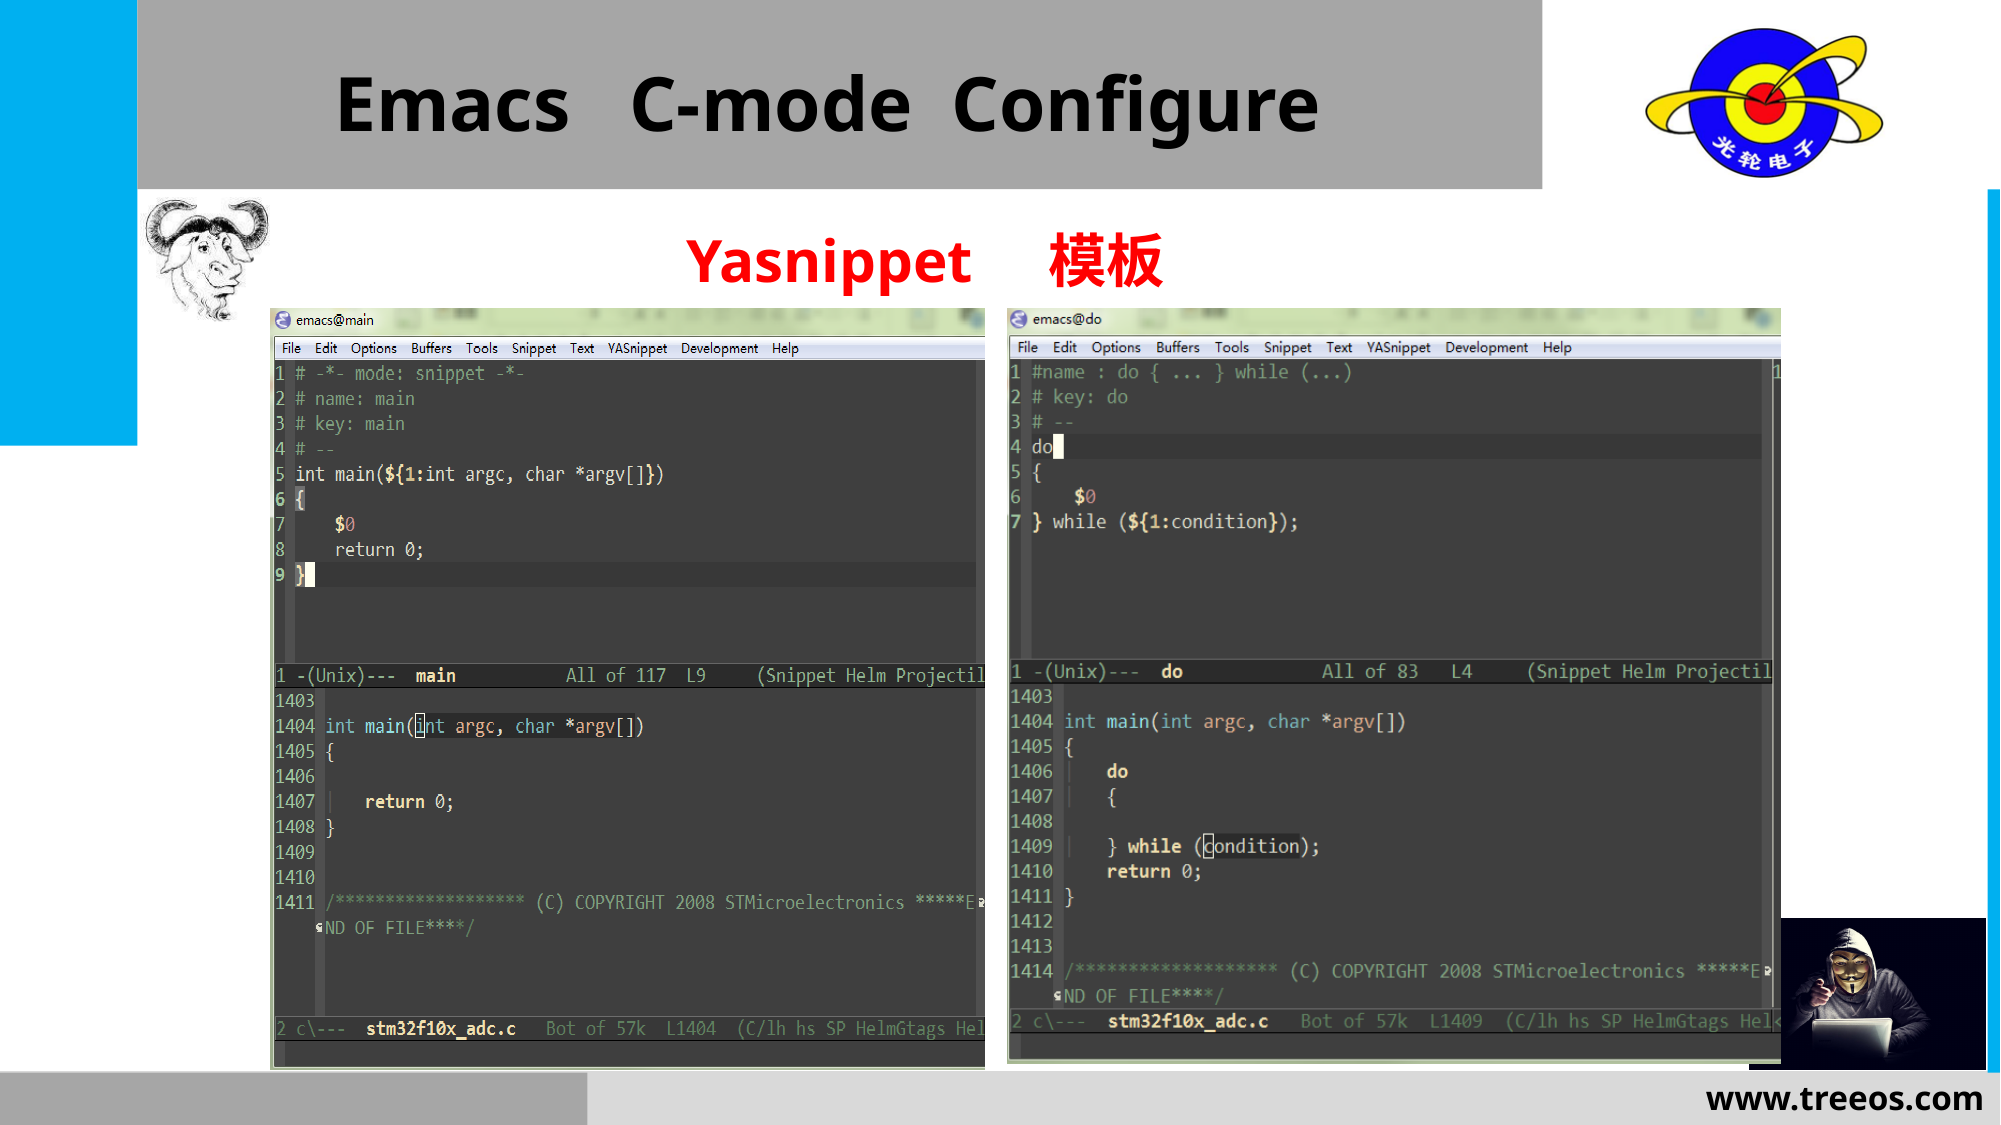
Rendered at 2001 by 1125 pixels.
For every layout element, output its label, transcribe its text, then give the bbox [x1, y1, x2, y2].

picture [139, 197, 985, 1070]
text_box Emacs C-mode Configure [188, 49, 1487, 155]
text_box www.treeos.com [1682, 1069, 2000, 1125]
text_box Yasnippet 模板 [640, 216, 1422, 302]
picture [1007, 308, 1986, 1070]
picture [1643, 24, 1886, 180]
